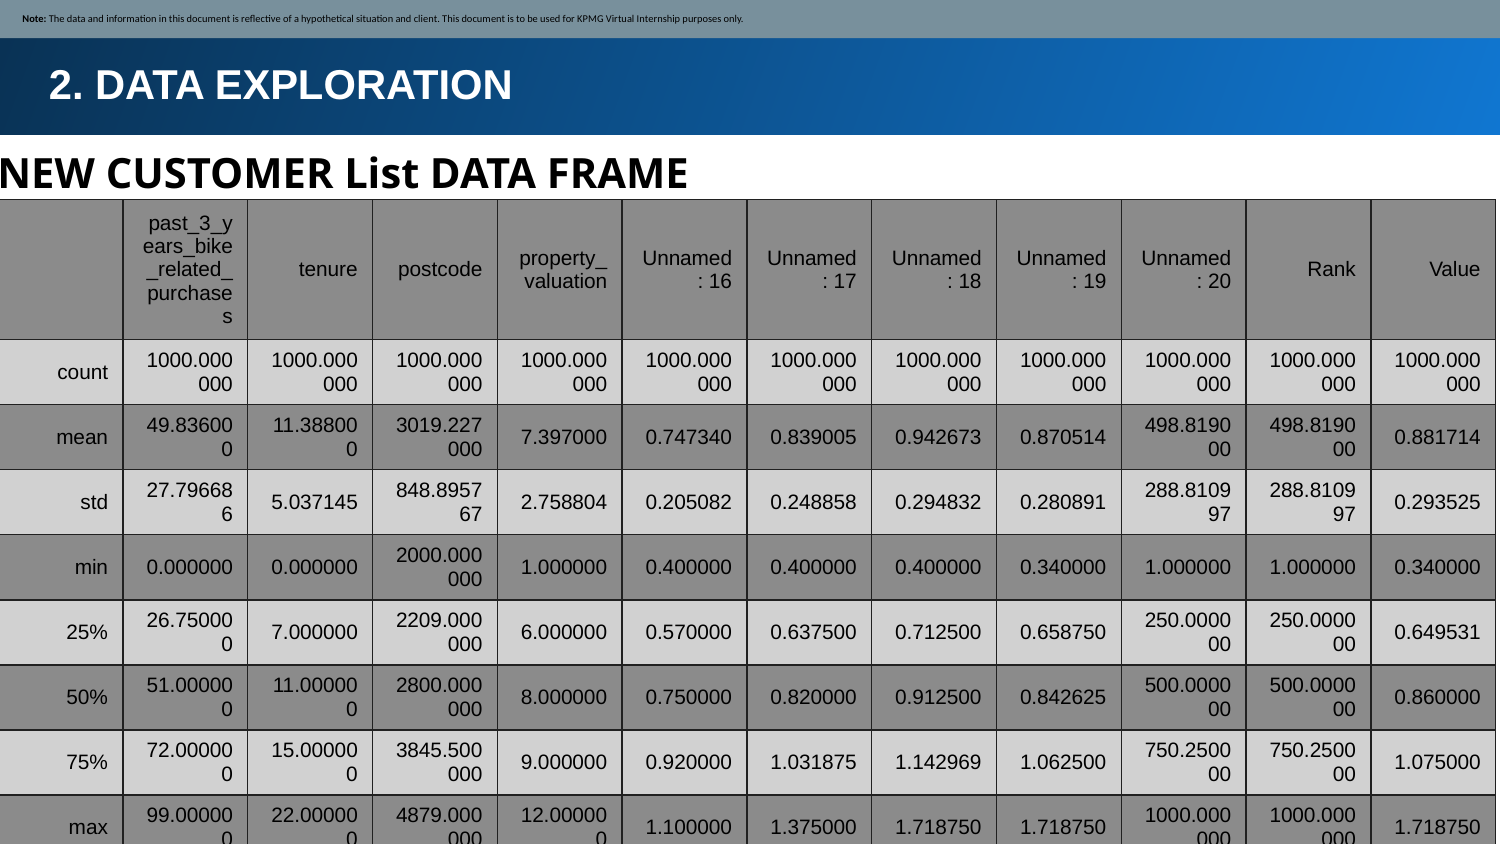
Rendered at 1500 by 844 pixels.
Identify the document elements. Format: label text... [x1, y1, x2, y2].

table_header Value [1372, 200, 1495, 339]
table_cell 9.000000 [498, 731, 621, 794]
table_cell 99.000000 [124, 796, 247, 844]
table_cell 7.000000 [248, 601, 372, 664]
table_cell 0.870514 [997, 405, 1121, 469]
table_cell 11.000000 [248, 666, 372, 729]
table_header Unnamed: 18 [872, 200, 996, 339]
table_cell 848.895767 [373, 470, 497, 534]
table_cell 12.000000 [498, 796, 621, 844]
table_cell 0.340000 [997, 535, 1121, 599]
table_cell 50% [0, 666, 122, 729]
table_cell 1000.000000 [1247, 796, 1370, 844]
table_cell 750.250000 [1247, 731, 1370, 794]
table_cell 0.205082 [623, 470, 746, 534]
table_cell 1.718750 [872, 796, 996, 844]
table_cell 25% [0, 601, 122, 664]
table_cell mean [0, 405, 122, 469]
table_cell 0.747340 [623, 405, 746, 469]
table_header past_3_years_bike_related_purchases [124, 200, 247, 339]
table_cell 498.819000 [1247, 405, 1370, 469]
table_cell 1000.000000 [1372, 340, 1495, 404]
table_cell 0.750000 [623, 666, 746, 729]
table_cell 1.075000 [1372, 731, 1495, 794]
table_cell 0.570000 [623, 601, 746, 664]
table_cell 0.842625 [997, 666, 1121, 729]
table_cell 1.142969 [872, 731, 996, 794]
table_cell 1.718750 [1372, 796, 1495, 844]
table_cell 2209.000000 [373, 601, 497, 664]
text_box NEW CUSTOMER List DATA FRAME [0, 124, 1331, 199]
table_cell count [0, 340, 122, 404]
table_cell 0.942673 [872, 405, 996, 469]
table_cell 1.000000 [498, 535, 621, 599]
table_cell std [0, 470, 122, 534]
table_cell 49.836000 [124, 405, 247, 469]
table_cell 0.637500 [748, 601, 871, 664]
table_cell 4879.000000 [373, 796, 497, 844]
table_cell 0.340000 [1372, 535, 1495, 599]
table_cell 3845.500000 [373, 731, 497, 794]
table_cell 0.000000 [124, 535, 247, 599]
table_cell 22.000000 [248, 796, 372, 844]
table_cell 0.658750 [997, 601, 1121, 664]
table_cell 500.000000 [1247, 666, 1370, 729]
table_cell 1000.000000 [872, 340, 996, 404]
table_header Unnamed: 17 [748, 200, 871, 339]
table_cell 1.000000 [1247, 535, 1370, 599]
table_header property_valuation [498, 200, 621, 339]
table_header tenure [248, 200, 372, 339]
table_cell 11.388000 [248, 405, 372, 469]
table_cell 498.819000 [1122, 405, 1245, 469]
table_header [0, 200, 122, 339]
text_box 2. DATA EXPLORATION [33, 43, 1439, 124]
table_cell 3019.227000 [373, 405, 497, 469]
table_cell 250.000000 [1122, 601, 1245, 664]
table_cell 8.000000 [498, 666, 621, 729]
table_cell 0.294832 [872, 470, 996, 534]
table_cell 1000.000000 [248, 340, 372, 404]
table_cell 1.000000 [1122, 535, 1245, 599]
table_cell 1.062500 [997, 731, 1121, 794]
table_header Unnamed: 20 [1122, 200, 1245, 339]
table_cell 1000.000000 [1122, 340, 1245, 404]
table_cell 1000.000000 [623, 340, 746, 404]
table_cell 1.375000 [748, 796, 871, 844]
text_box Note: The data and information in this document is reflective of a hypothetical situation and client. This document is to be used for KPMG Virtual Internship purposes only. [0, 0, 1500, 39]
table_cell 7.397000 [498, 405, 621, 469]
table_cell 0.248858 [748, 470, 871, 534]
table_cell min [0, 535, 122, 599]
table_cell 1000.000000 [748, 340, 871, 404]
table_cell 0.820000 [748, 666, 871, 729]
table_cell 288.810997 [1247, 470, 1370, 534]
table_cell 5.037145 [248, 470, 372, 534]
table_cell 1000.000000 [373, 340, 497, 404]
table_cell 1000.000000 [997, 340, 1121, 404]
table_cell 1.718750 [997, 796, 1121, 844]
table_cell 15.000000 [248, 731, 372, 794]
table_cell 6.000000 [498, 601, 621, 664]
table_cell 72.000000 [124, 731, 247, 794]
text_box [0, 39, 1500, 135]
table_cell 0.293525 [1372, 470, 1495, 534]
table_cell 0.400000 [748, 535, 871, 599]
table_header Unnamed: 19 [997, 200, 1121, 339]
table_cell 0.860000 [1372, 666, 1495, 729]
table_cell 75% [0, 731, 122, 794]
table_header postcode [373, 200, 497, 339]
table_cell 0.400000 [623, 535, 746, 599]
table_cell 51.000000 [124, 666, 247, 729]
table_cell 0.712500 [872, 601, 996, 664]
table_cell 0.000000 [248, 535, 372, 599]
table_cell 26.750000 [124, 601, 247, 664]
table_cell max [0, 796, 122, 844]
table_cell 2000.000000 [373, 535, 497, 599]
table_cell 0.912500 [872, 666, 996, 729]
table_cell 1.031875 [748, 731, 871, 794]
table_cell 1000.000000 [1247, 340, 1370, 404]
table_header Unnamed: 16 [623, 200, 746, 339]
table_cell 0.400000 [872, 535, 996, 599]
table_cell 1000.000000 [1122, 796, 1245, 844]
table_cell 0.839005 [748, 405, 871, 469]
table_cell 250.000000 [1247, 601, 1370, 664]
table_header Rank [1247, 200, 1370, 339]
table_cell 750.250000 [1122, 731, 1245, 794]
table_cell 1000.000000 [124, 340, 247, 404]
table_cell 0.920000 [623, 731, 746, 794]
table_cell 2.758804 [498, 470, 621, 534]
table_cell 1000.000000 [498, 340, 621, 404]
table_cell 27.796686 [124, 470, 247, 534]
table_cell 1.100000 [623, 796, 746, 844]
table_cell 0.649531 [1372, 601, 1495, 664]
table_cell 0.881714 [1372, 405, 1495, 469]
table_cell 0.280891 [997, 470, 1121, 534]
table_cell 2800.000000 [373, 666, 497, 729]
table_cell 288.810997 [1122, 470, 1245, 534]
table_cell 500.000000 [1122, 666, 1245, 729]
